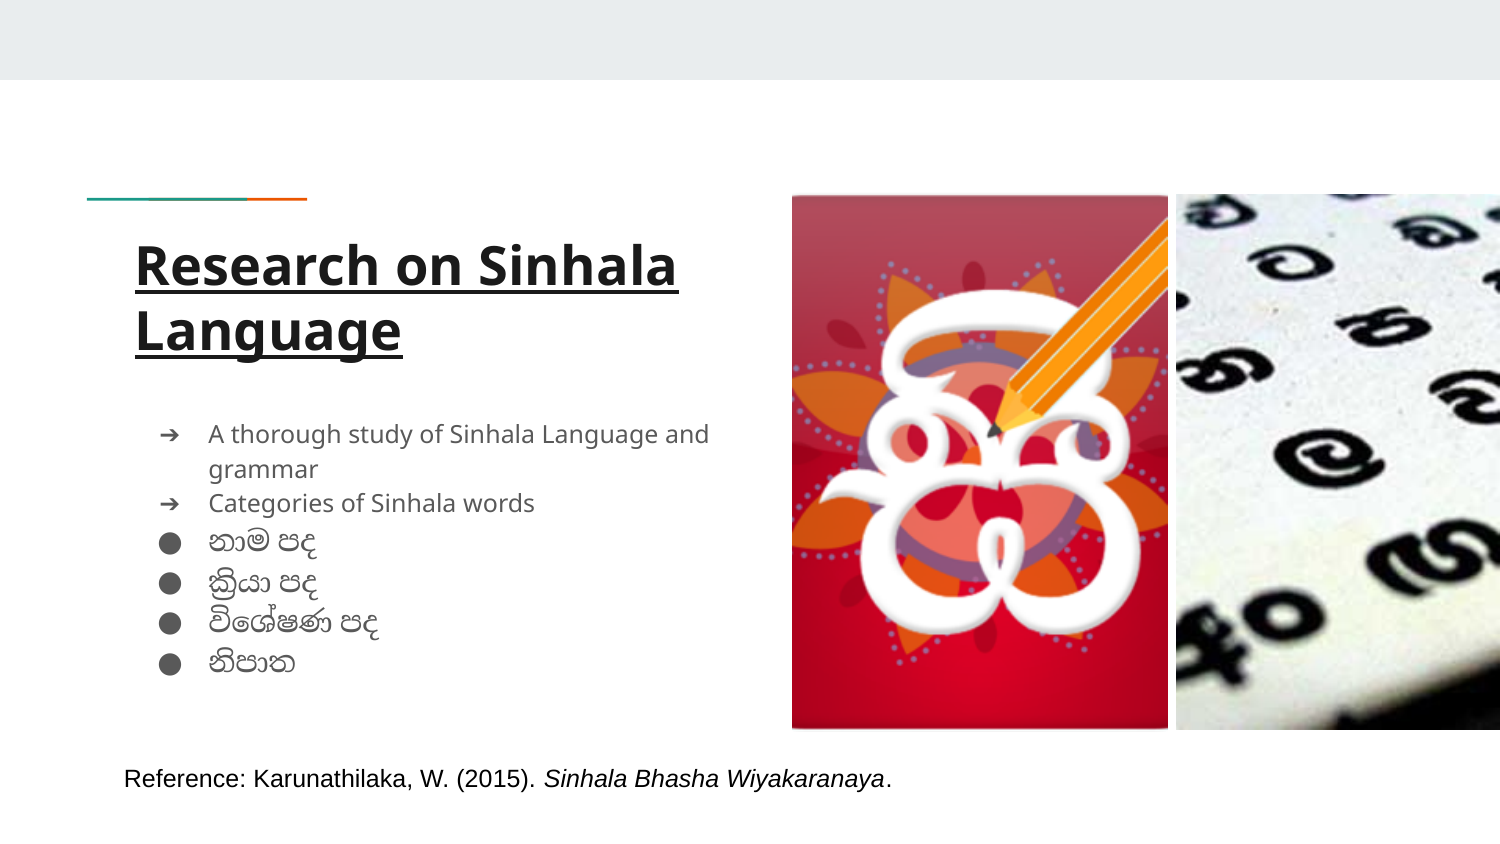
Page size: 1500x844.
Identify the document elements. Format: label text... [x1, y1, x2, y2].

text_box Reference: Karunathilaka, W. (2015). Sinhala Bhasha Wiyakaranaya. [108, 755, 1096, 832]
picture [792, 155, 1169, 769]
picture [1175, 194, 1500, 730]
list A thorough study of Sinhala Language and grammar Categories of Sinhala words නාම පද ක්‍රියා පද විශේෂණ පද නිපාත [118, 399, 757, 743]
title Research on Sinhala Language [119, 216, 759, 386]
